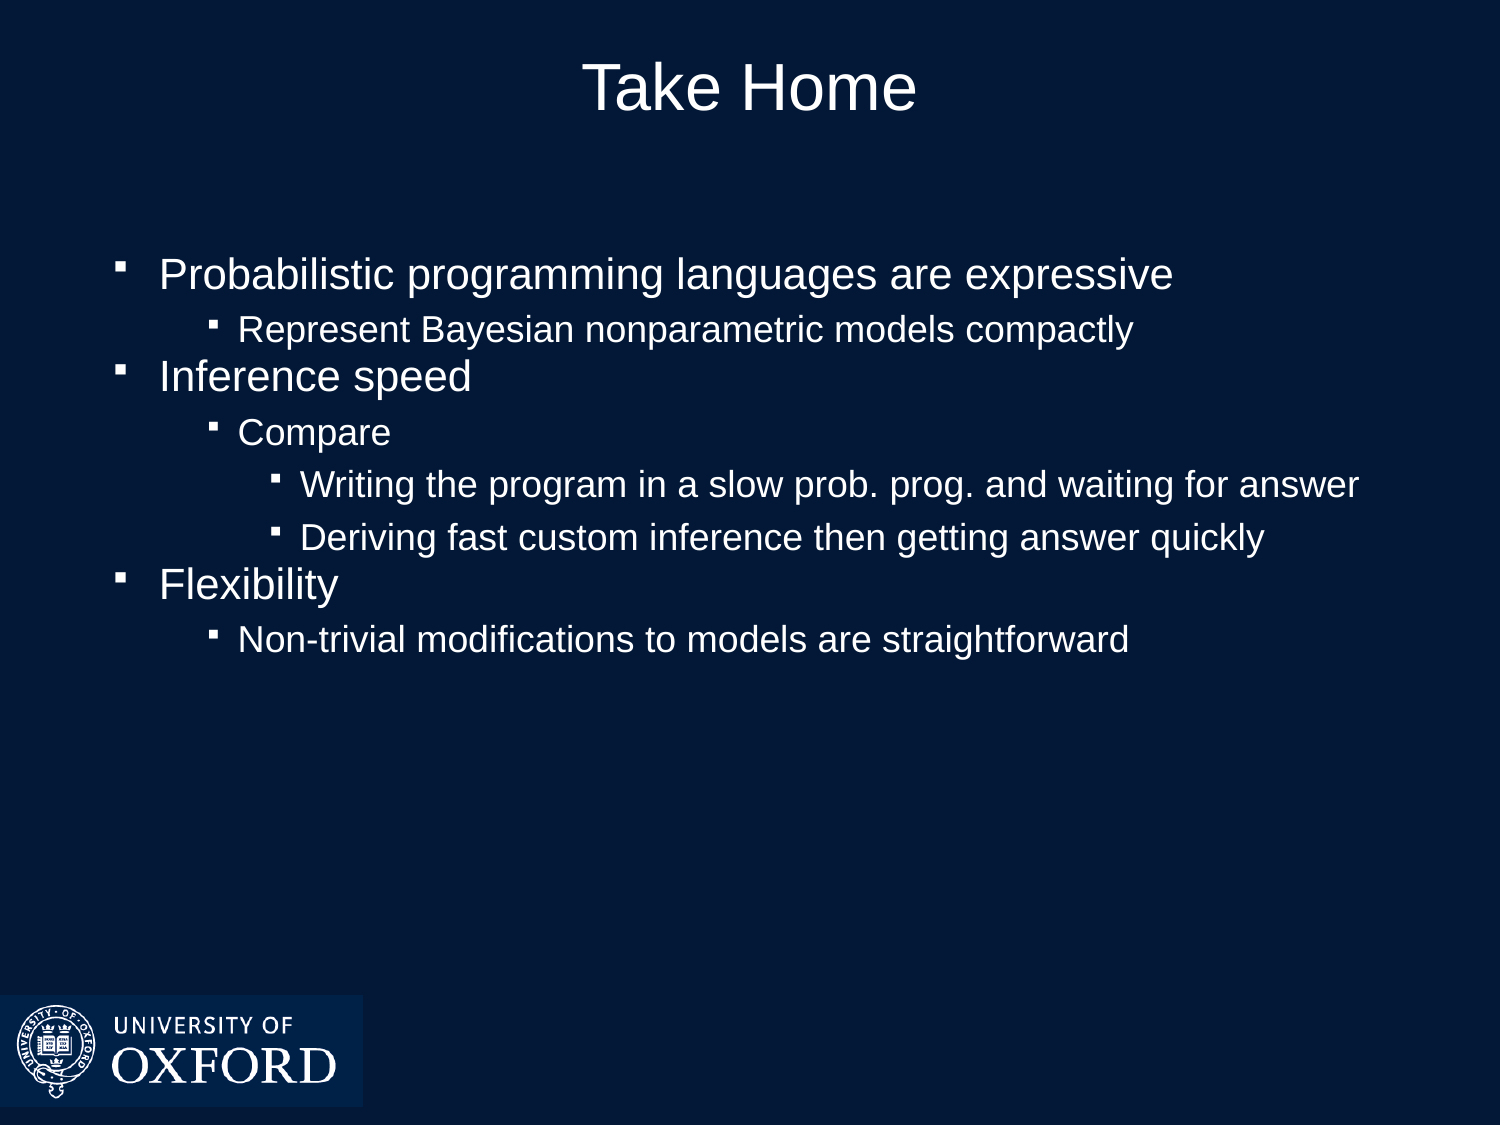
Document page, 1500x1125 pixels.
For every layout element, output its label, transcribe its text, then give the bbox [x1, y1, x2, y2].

list Probabilistic programming languages are expressive Represent Bayesian nonparametric models compactly Inference speed Compare Writing the program in a slow prob. prog. and waiting for answer Deriving fast custom inference then getting answer quickly Flexibility Non-trivial modifications to models are straightforward [112, 247, 1388, 923]
title Take Home [112, 47, 1388, 201]
picture [0, 995, 363, 1107]
